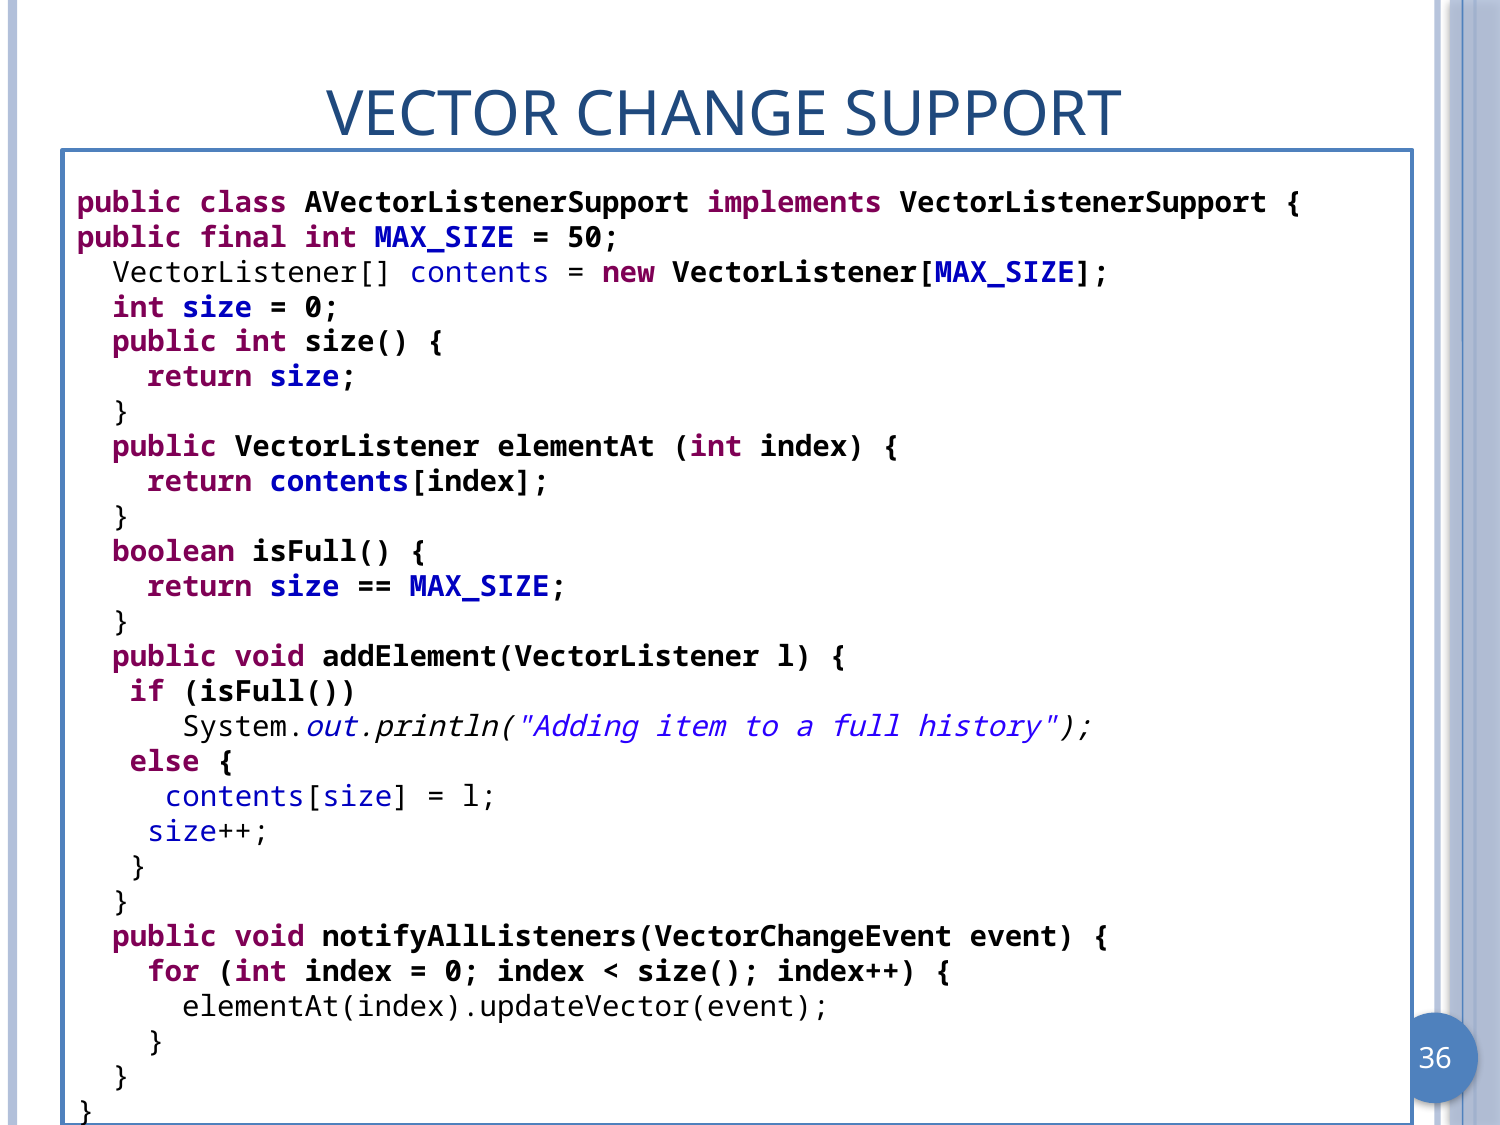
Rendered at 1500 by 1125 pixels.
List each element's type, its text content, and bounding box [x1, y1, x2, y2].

title Vector Change Support [75, 45, 1375, 148]
text_box public class AVectorListenerSupport implements VectorListenerSupport { public final int MAX_SIZE = 50; VectorListener[] contents = new VectorListener[MAX_SIZE]; int size = 0; public int size() { return size; } public VectorListener elementAt (int index) { return contents[index]; } boolean isFull() { return size == MAX_SIZE; } public void addElement(VectorListener l) { if (isFull()) System.out.println("Adding item to a full history"); else { contents[size] = l; size++; } } public void notifyAllListeners(VectorChangeEvent event) { for (int index = 0; index < size(); index++) { elementAt(index).updateVector(event); } } } [60, 148, 1414, 1125]
